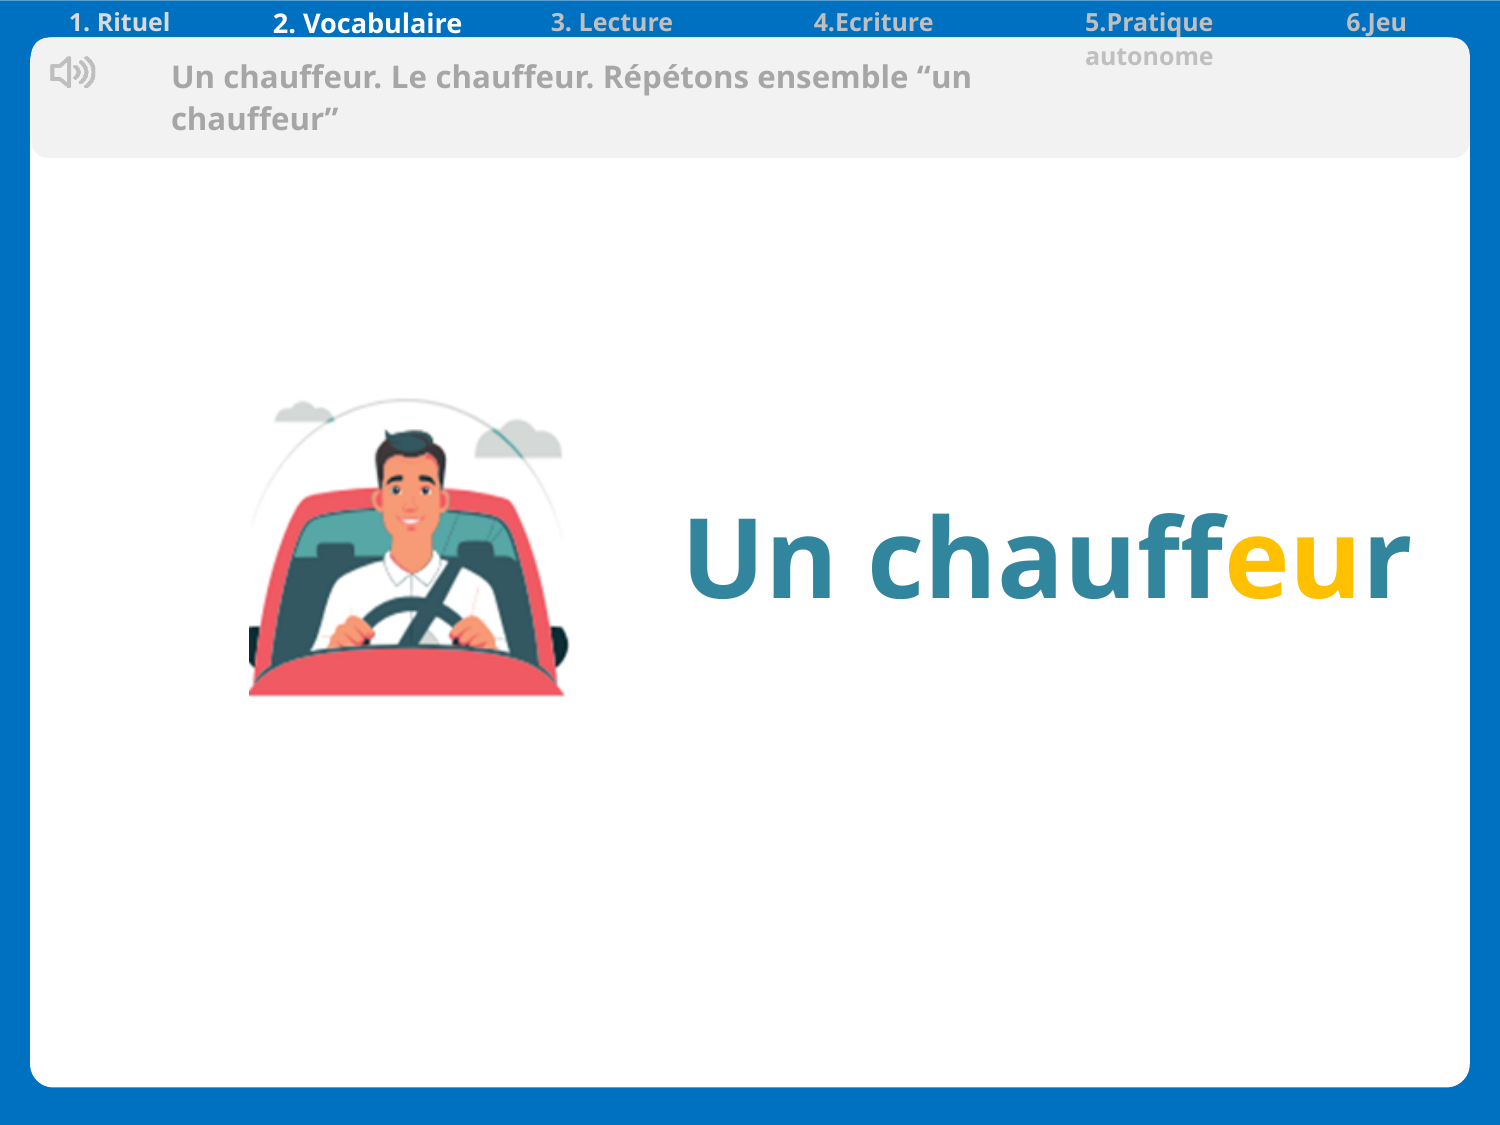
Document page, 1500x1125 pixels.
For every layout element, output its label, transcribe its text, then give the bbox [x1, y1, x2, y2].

table_header 5.Pratique autonome [1013, 0, 1286, 72]
text_box Un chauffeur [622, 480, 1478, 629]
table_header 1. Rituel [1, 0, 245, 72]
table_header 6.Jeu [1286, 0, 1468, 72]
table_header 3. Lecture [490, 0, 734, 45]
table_header 4.Ecriture [734, 0, 1013, 45]
text_box [29, 43, 1472, 161]
table_header 2. Vocabulaire [245, 0, 490, 45]
text_box [27, 72, 1472, 1090]
picture [249, 397, 618, 714]
text_box [0, 0, 1500, 1125]
text_box [50, 72, 96, 88]
text_box Un chauffeur. Le chauffeur. Répétons ensemble “un chauffeur” [156, 45, 1157, 145]
